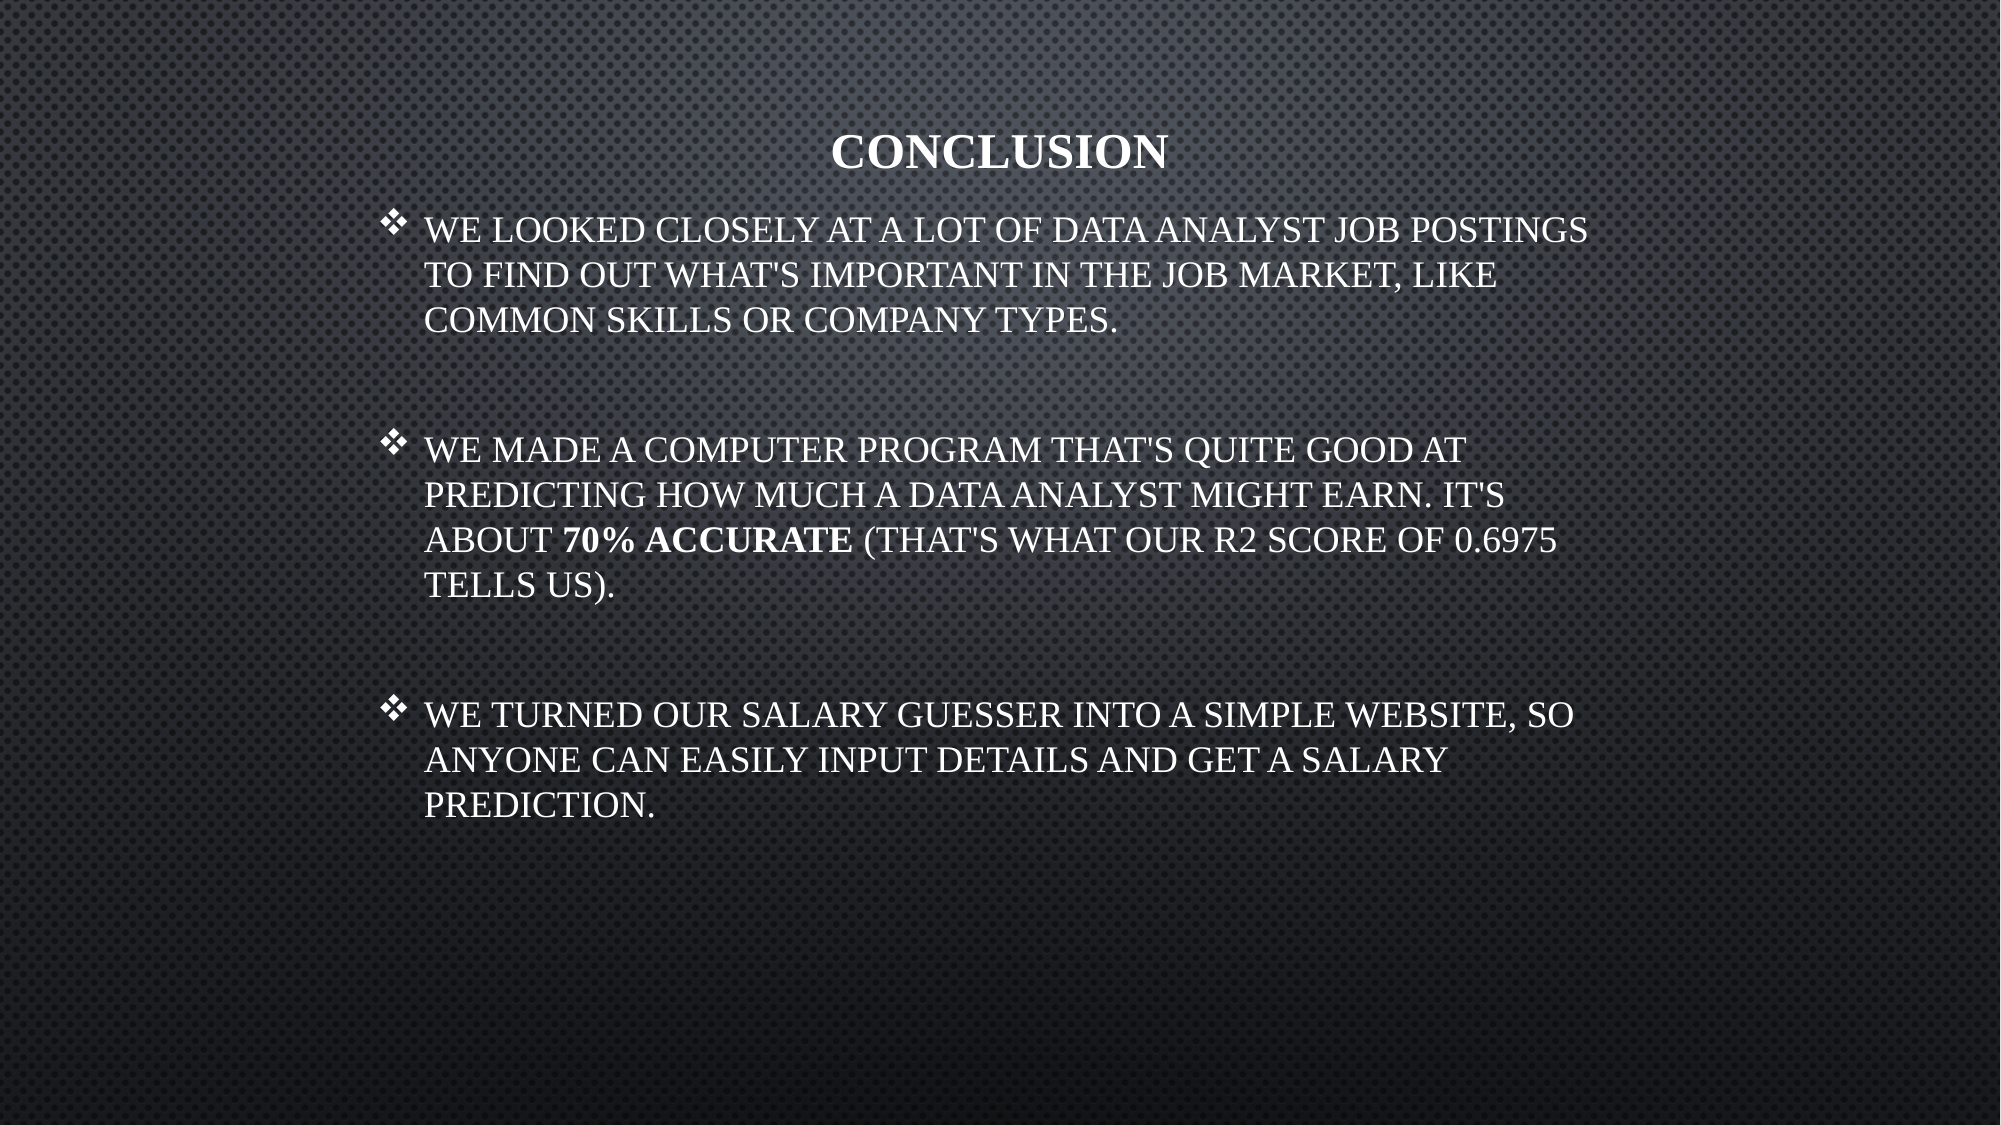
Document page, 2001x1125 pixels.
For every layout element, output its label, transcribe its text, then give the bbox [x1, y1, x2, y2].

title conclusion [187, 99, 1813, 197]
list We looked closely at a lot of Data Analyst job postings to find out what's important in the job market, like common skills or company types. We made a computer program that's quite good at predicting how much a Data Analyst might earn. It's about 70% accurate (that's what our R2 score of 0.6975 tells us). We turned our salary guesser into a simple website, so anyone can easily input details and get a salary prediction. [362, 197, 1638, 950]
